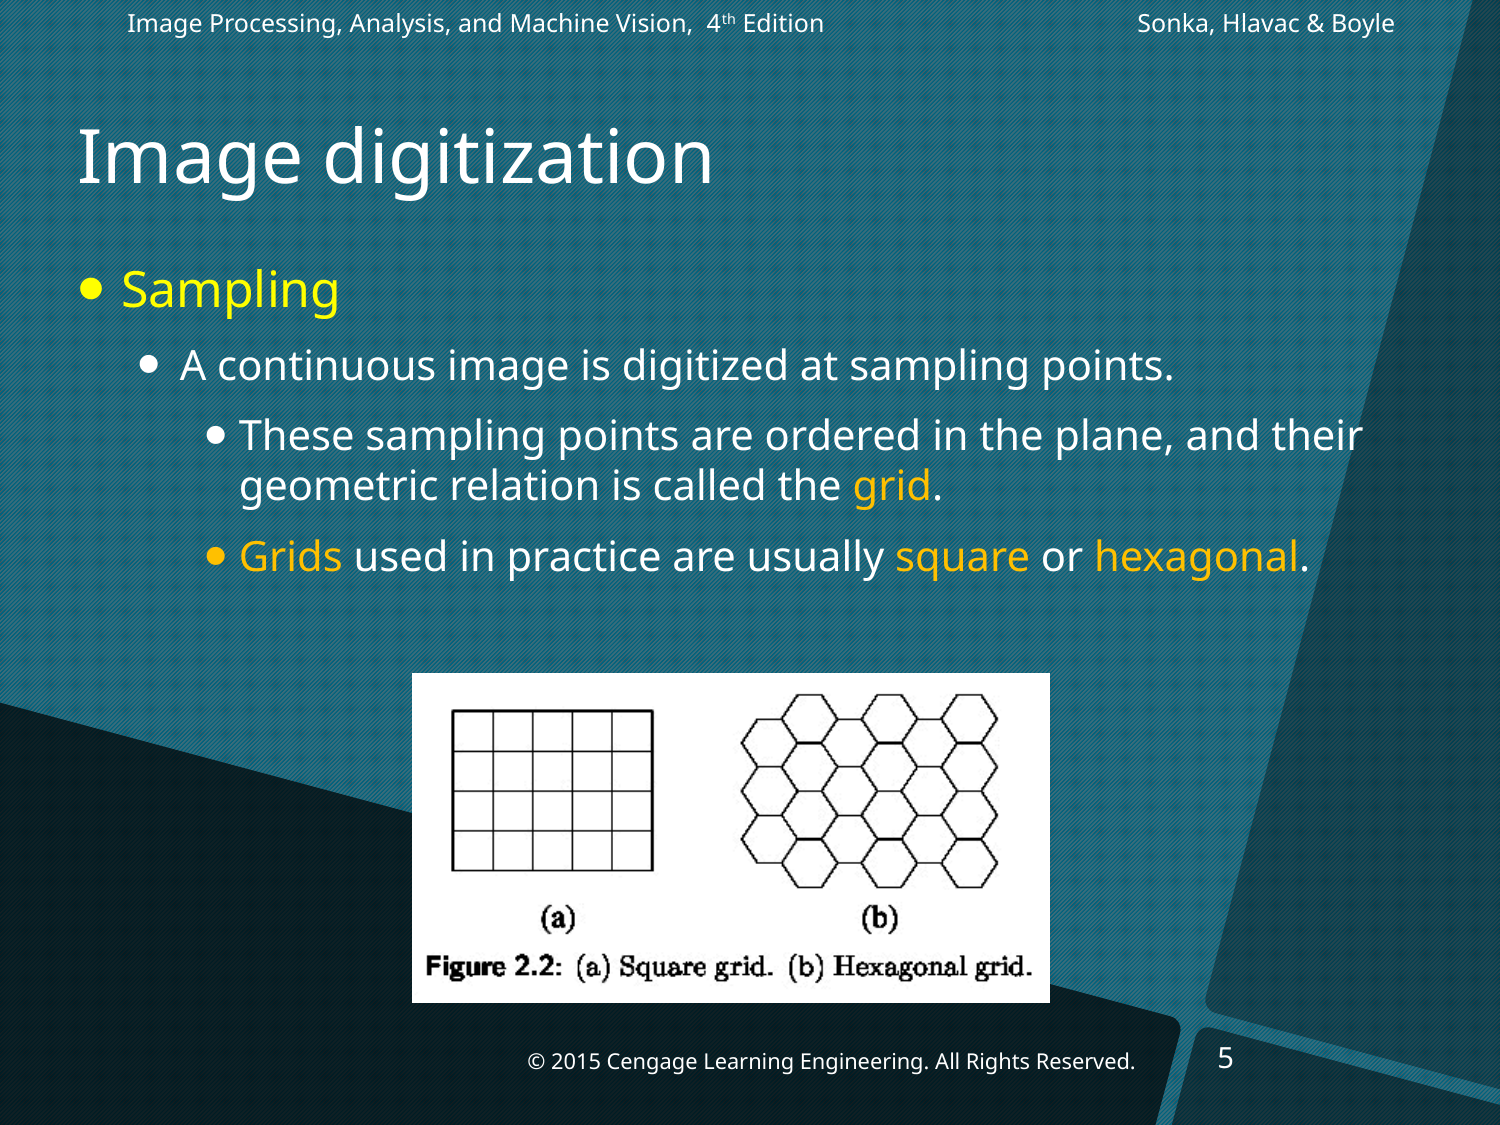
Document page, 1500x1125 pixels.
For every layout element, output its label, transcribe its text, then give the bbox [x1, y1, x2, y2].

footer © 2015 Cengage Learning Engineering. All Rights Reserved. [512, 1032, 1163, 1093]
list Sampling A continuous image is digitized at sampling points. These sampling points are ordered in the plane, and their geometric relation is called the grid. Grids used in practice are usually square or hexagonal. [62, 249, 1463, 1007]
text_box Image Processing, Analysis, and Machine Vision, 4th Edition Sonka, Hlavac & Boyle [112, 0, 1413, 45]
title Image digitization [62, 82, 1463, 225]
slide_number 5 [1202, 1024, 1463, 1094]
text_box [411, 673, 1051, 1004]
